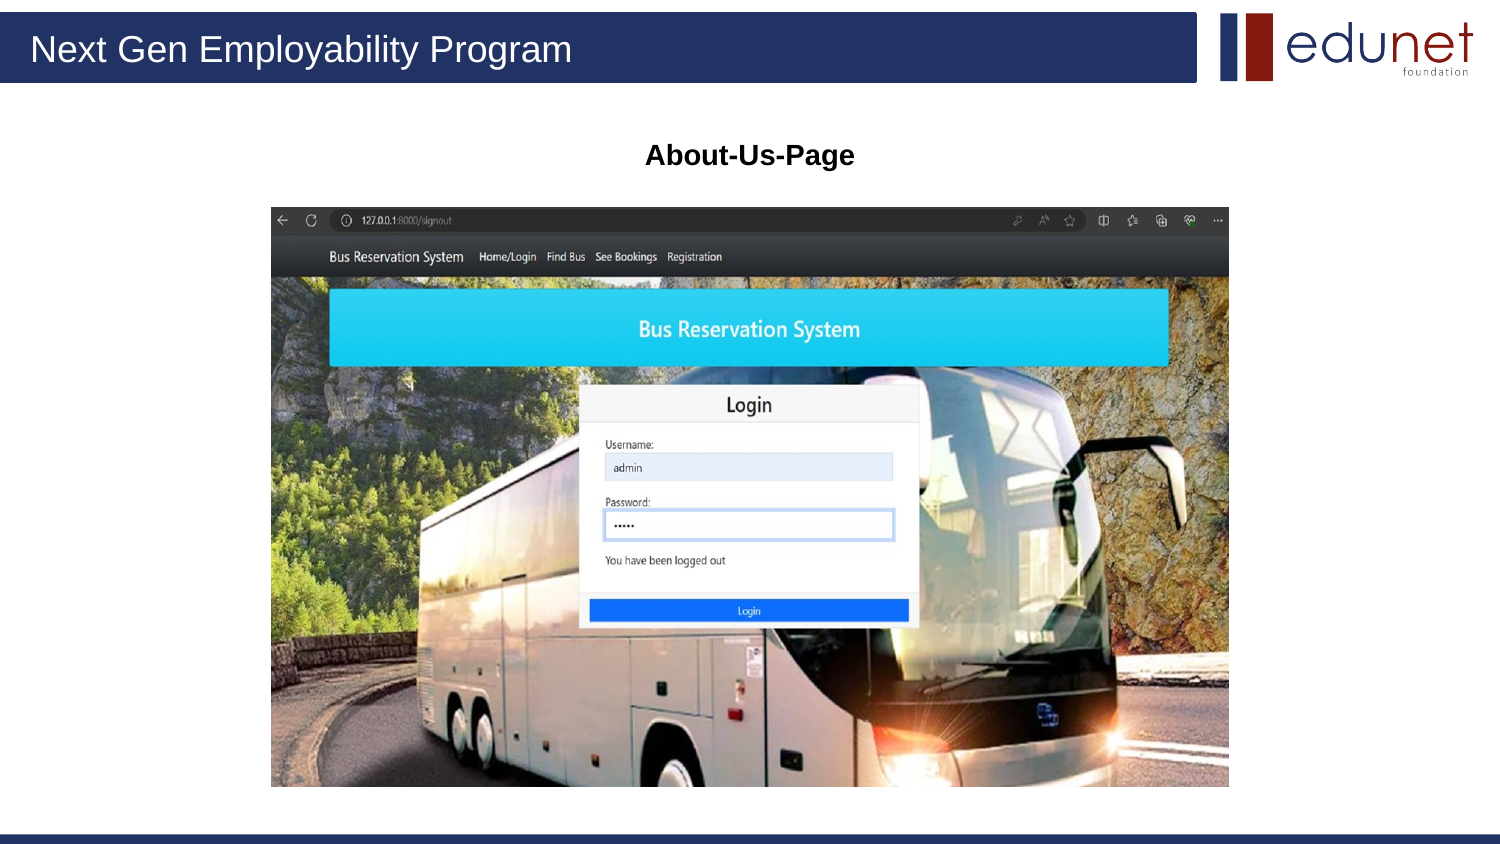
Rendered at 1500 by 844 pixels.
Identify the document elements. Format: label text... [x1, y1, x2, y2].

title About-Us-Page [103, 98, 1397, 208]
picture [1279, 14, 1482, 83]
picture [270, 207, 1230, 788]
